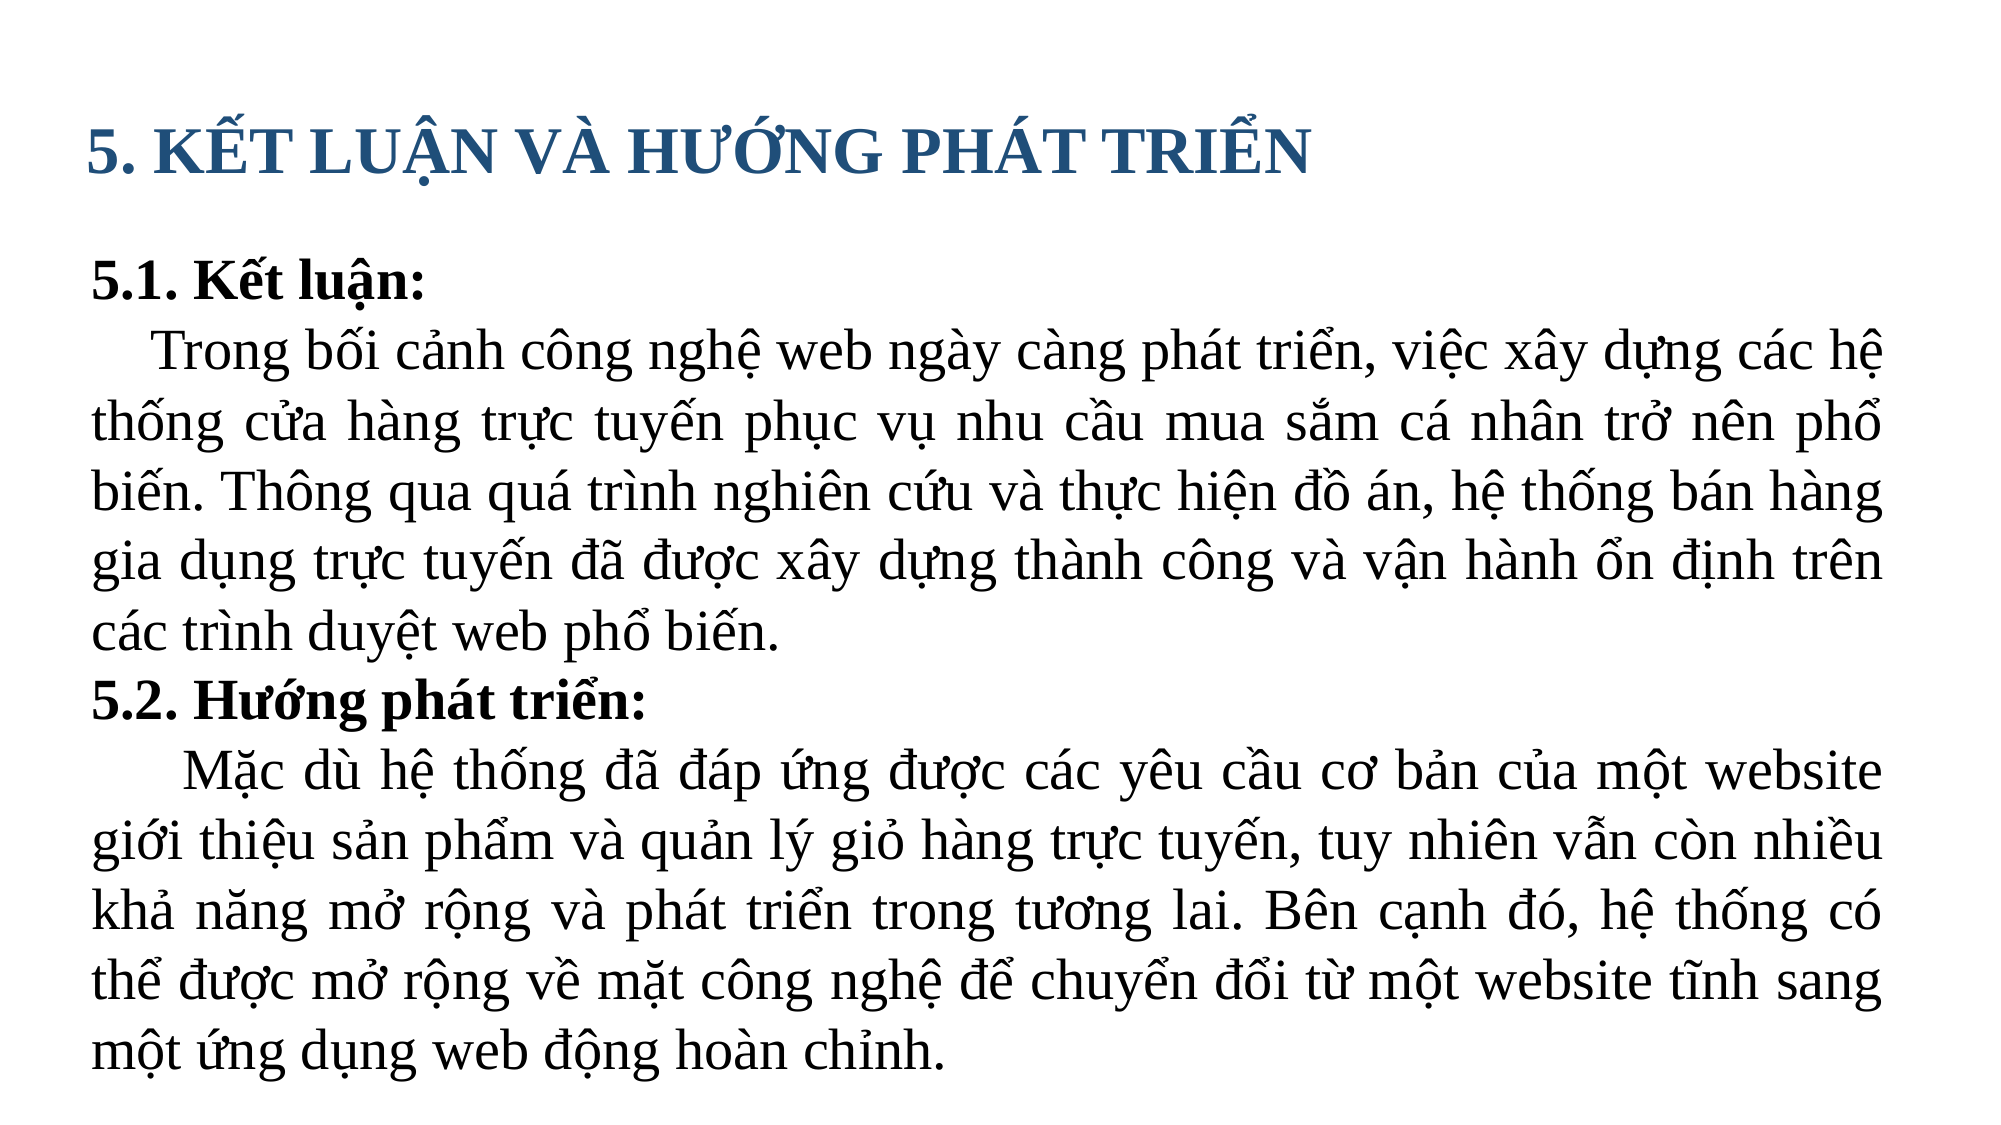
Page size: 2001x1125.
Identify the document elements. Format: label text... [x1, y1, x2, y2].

text_box 5. KẾT LUẬN VÀ HƯỚNG PHÁT TRIỂN [55, 99, 1812, 194]
text_box 5.1. Kết luận: Trong bối cảnh công nghệ web ngày càng phát triển, việc xây dựng các hệ thống cửa hàng trực tuyến phục vụ nhu cầu mua sắm cá nhân trở nên phổ biến. Thông qua quá trình nghiên cứu và thực hiện đồ án, hệ thống bán hàng gia dụng trực tuyến đã được xây dựng thành công và vận hành ổn định trên các trình duyệt web phổ biến. 5.2. Hướng phát triển: Mặc dù hệ thống đã đáp ứng được các yêu cầu cơ bản của một website giới thiệu sản phẩm và quản lý giỏ hàng trực tuyến, tuy nhiên vẫn còn nhiều khả năng mở rộng và phát triển trong tương lai. Bên cạnh đó, hệ thống có thể được mở rộng về mặt công nghệ để chuyển đổi từ một website tĩnh sang một ứng dụng web động hoàn chỉnh. [76, 234, 1900, 1089]
